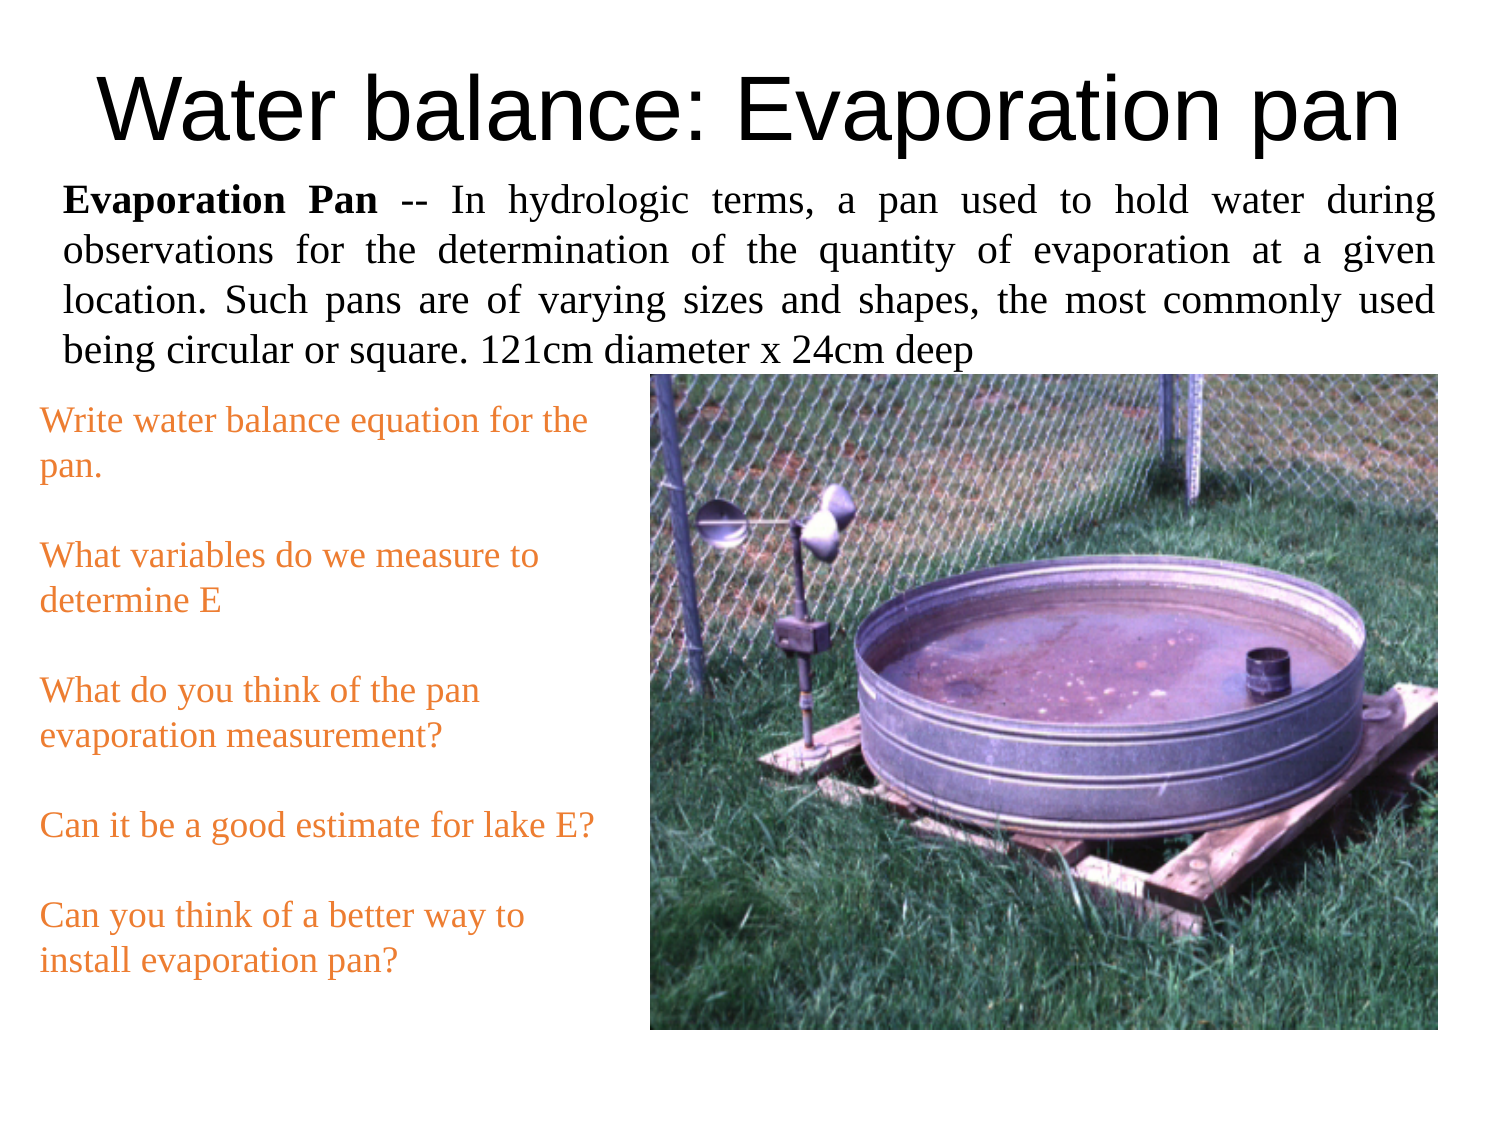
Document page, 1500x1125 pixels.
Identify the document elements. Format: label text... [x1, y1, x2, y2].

picture [649, 374, 1438, 1030]
text_box Evaporation Pan -- In hydrologic terms, a pan used to hold water during observations for the determination of the quantity of evaporation at a given location. Such pans are of varying sizes and shapes, the most commonly used being circular or square. 121cm diameter x 24cm deep [48, 164, 1452, 479]
text_box Water balance: Evaporation pan [74, 45, 1425, 163]
text_box Write water balance equation for the pan. What variables do we measure to determine E What do you think of the pan evaporation measurement? Can it be a good estimate for lake E? Can you think of a better way to install evaporation pan? [24, 387, 615, 988]
